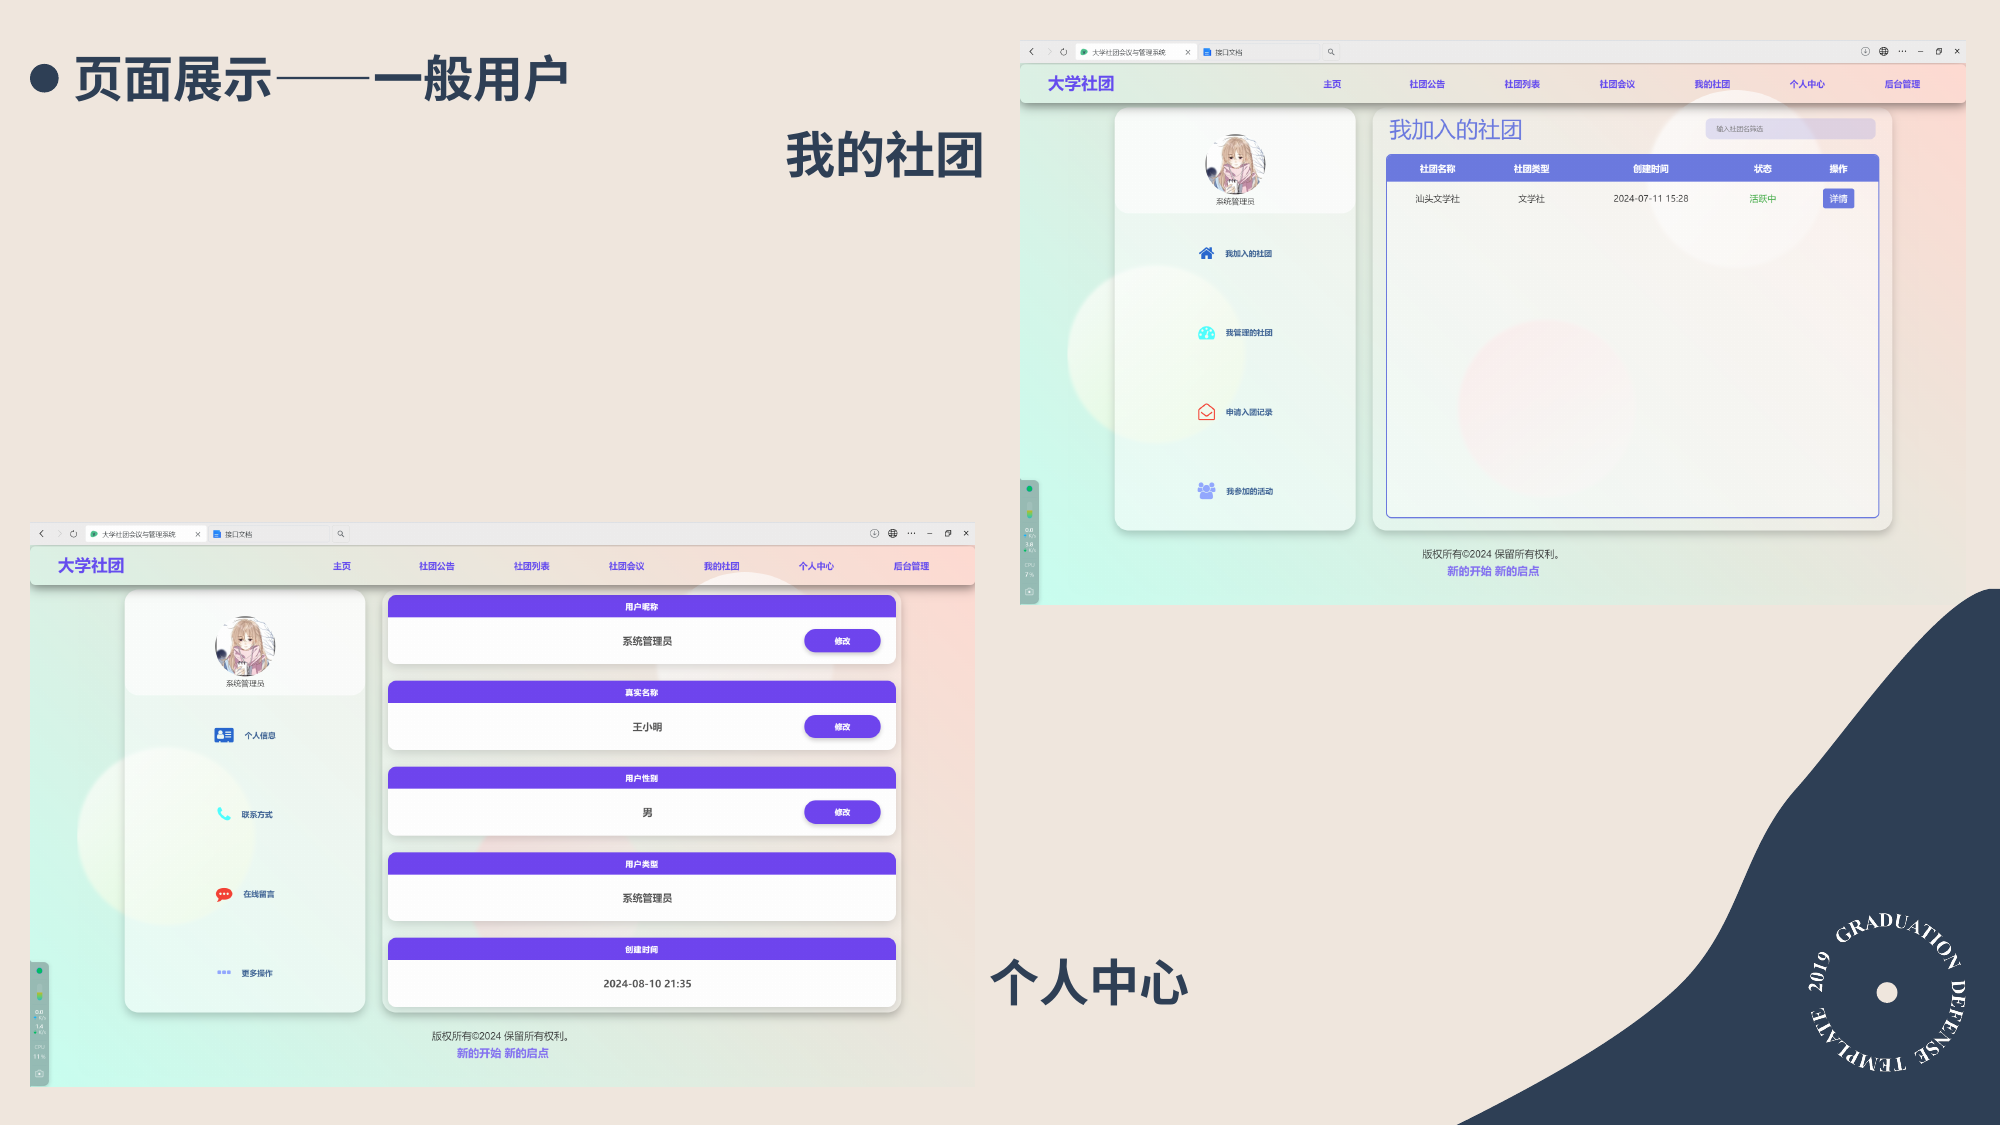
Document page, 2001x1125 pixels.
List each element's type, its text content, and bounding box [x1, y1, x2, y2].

picture [29, 522, 975, 1087]
text_box 个人中心 [975, 944, 1561, 1020]
text_box [1454, 587, 2000, 1125]
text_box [1808, 913, 1966, 1072]
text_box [29, 40, 644, 116]
text_box 我的社团 [414, 115, 1000, 191]
picture [1020, 40, 1966, 605]
